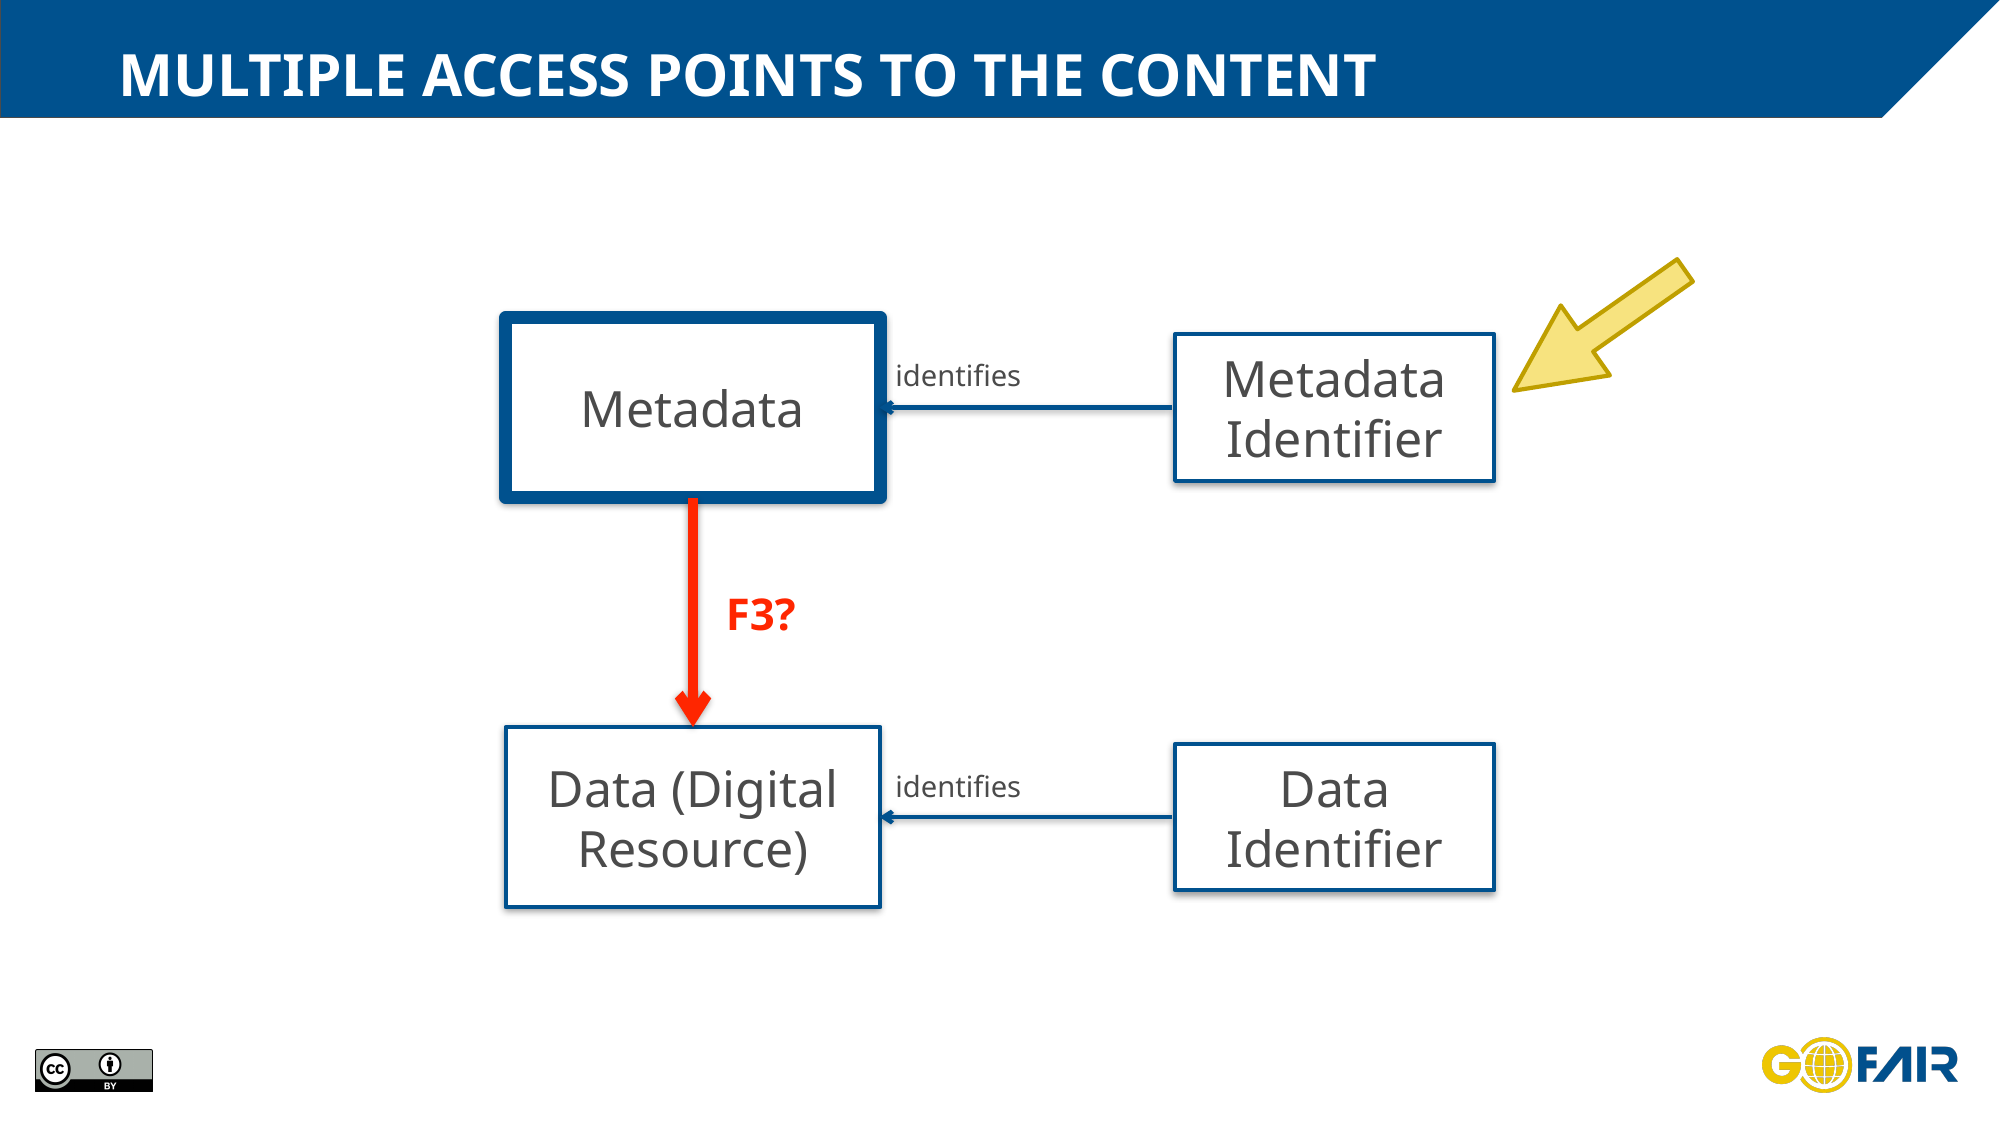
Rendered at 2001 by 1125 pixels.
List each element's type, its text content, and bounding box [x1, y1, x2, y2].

text_box identifies [888, 350, 1029, 400]
text_box Data (Digital Resource) [505, 727, 881, 908]
text_box Data Identifier [1175, 743, 1495, 891]
text_box Metadata [505, 317, 881, 498]
text_box [1513, 259, 1693, 391]
text_box Metadata Identifier [1175, 334, 1495, 481]
text_box identifies [888, 761, 1029, 812]
picture [1762, 1037, 1958, 1093]
picture [35, 1049, 153, 1092]
title Multiple access points to the content [117, 36, 1883, 109]
text_box [879, 400, 1173, 415]
text_box [879, 812, 1173, 825]
text_box F3? [718, 578, 804, 647]
